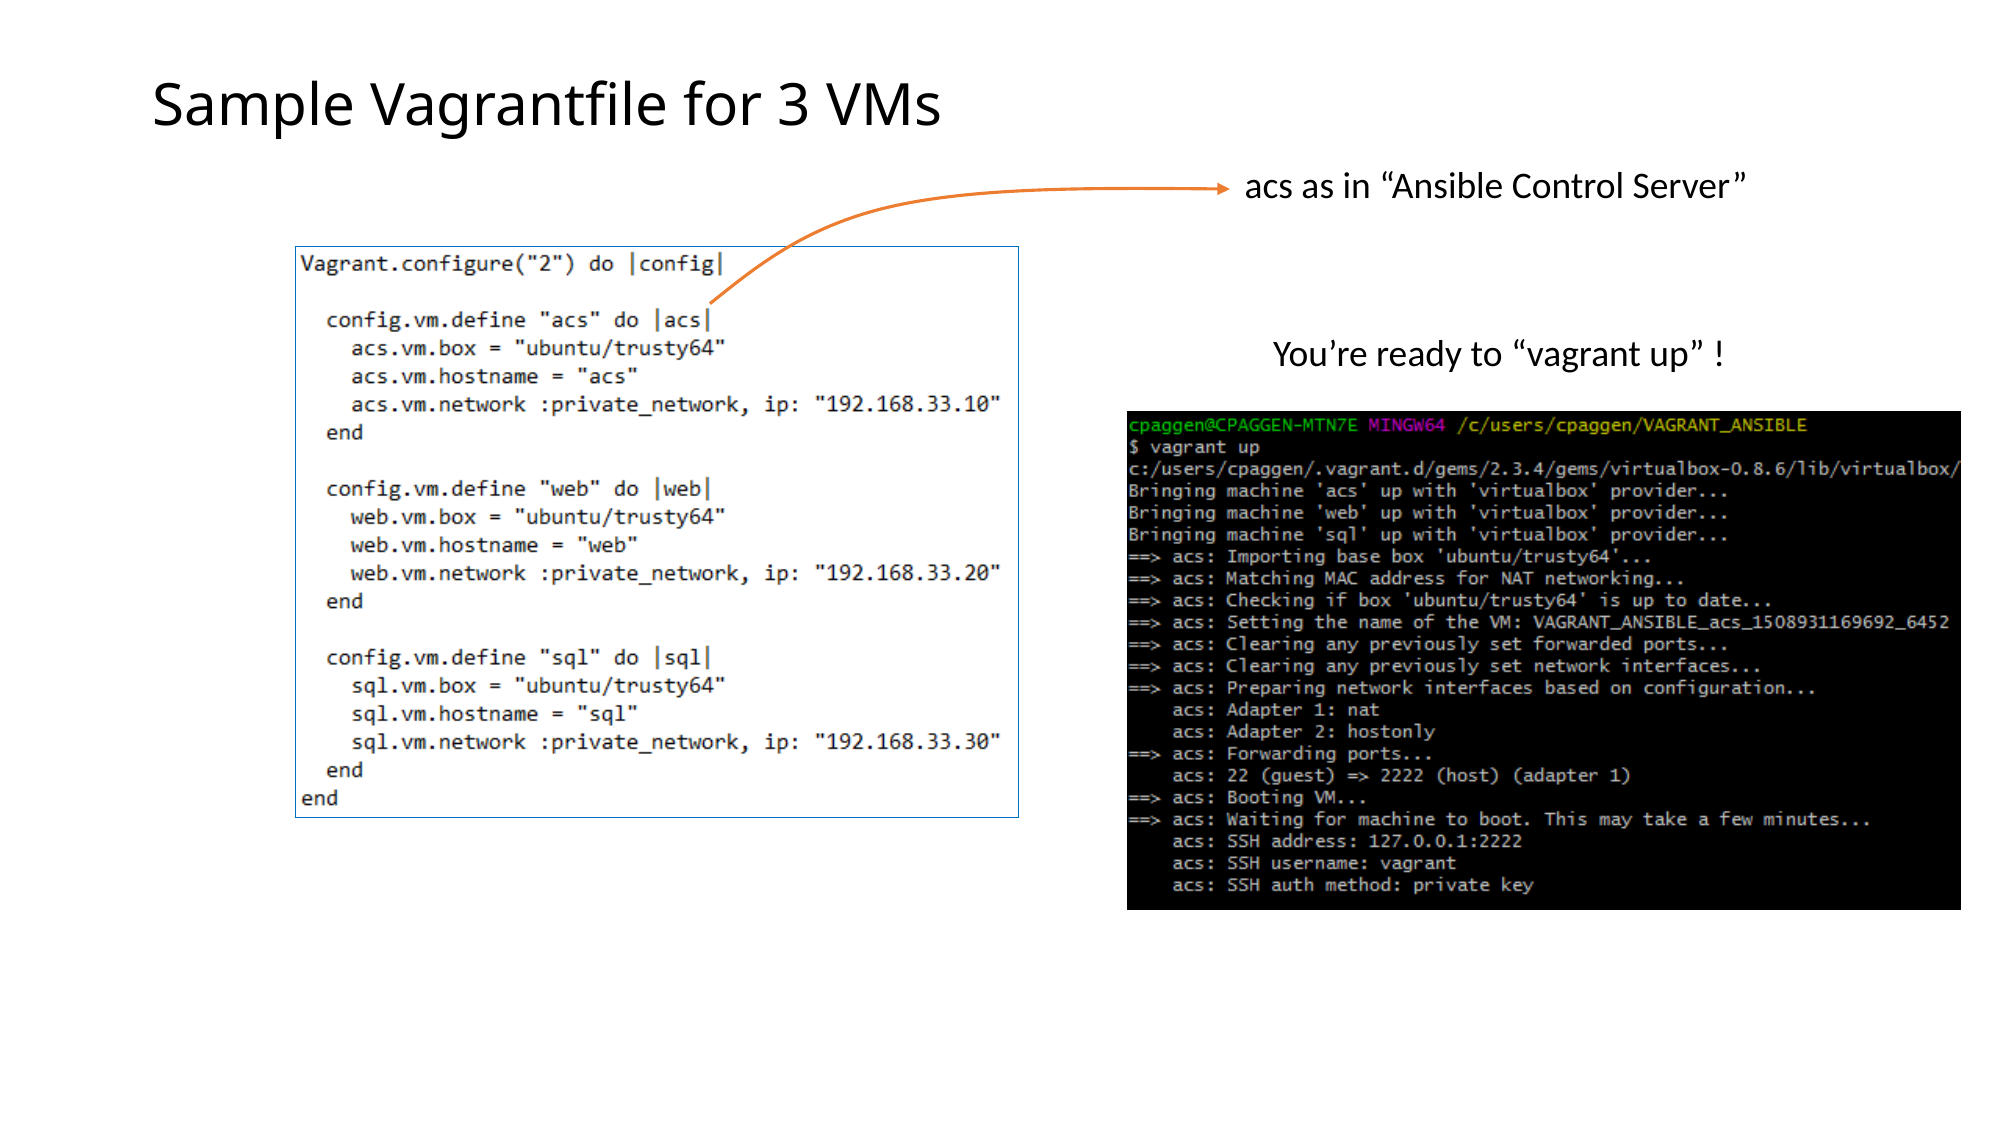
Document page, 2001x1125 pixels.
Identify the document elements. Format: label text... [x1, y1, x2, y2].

picture [295, 246, 1019, 818]
title Sample Vagrantfile for 3 VMs [137, 59, 1863, 153]
text_box acs as in “Ansible Control Server” [1229, 153, 1793, 214]
text_box You’re ready to “vagrant up” ! [1258, 321, 1793, 382]
text_box [786, 182, 1230, 246]
picture [1127, 411, 1961, 910]
